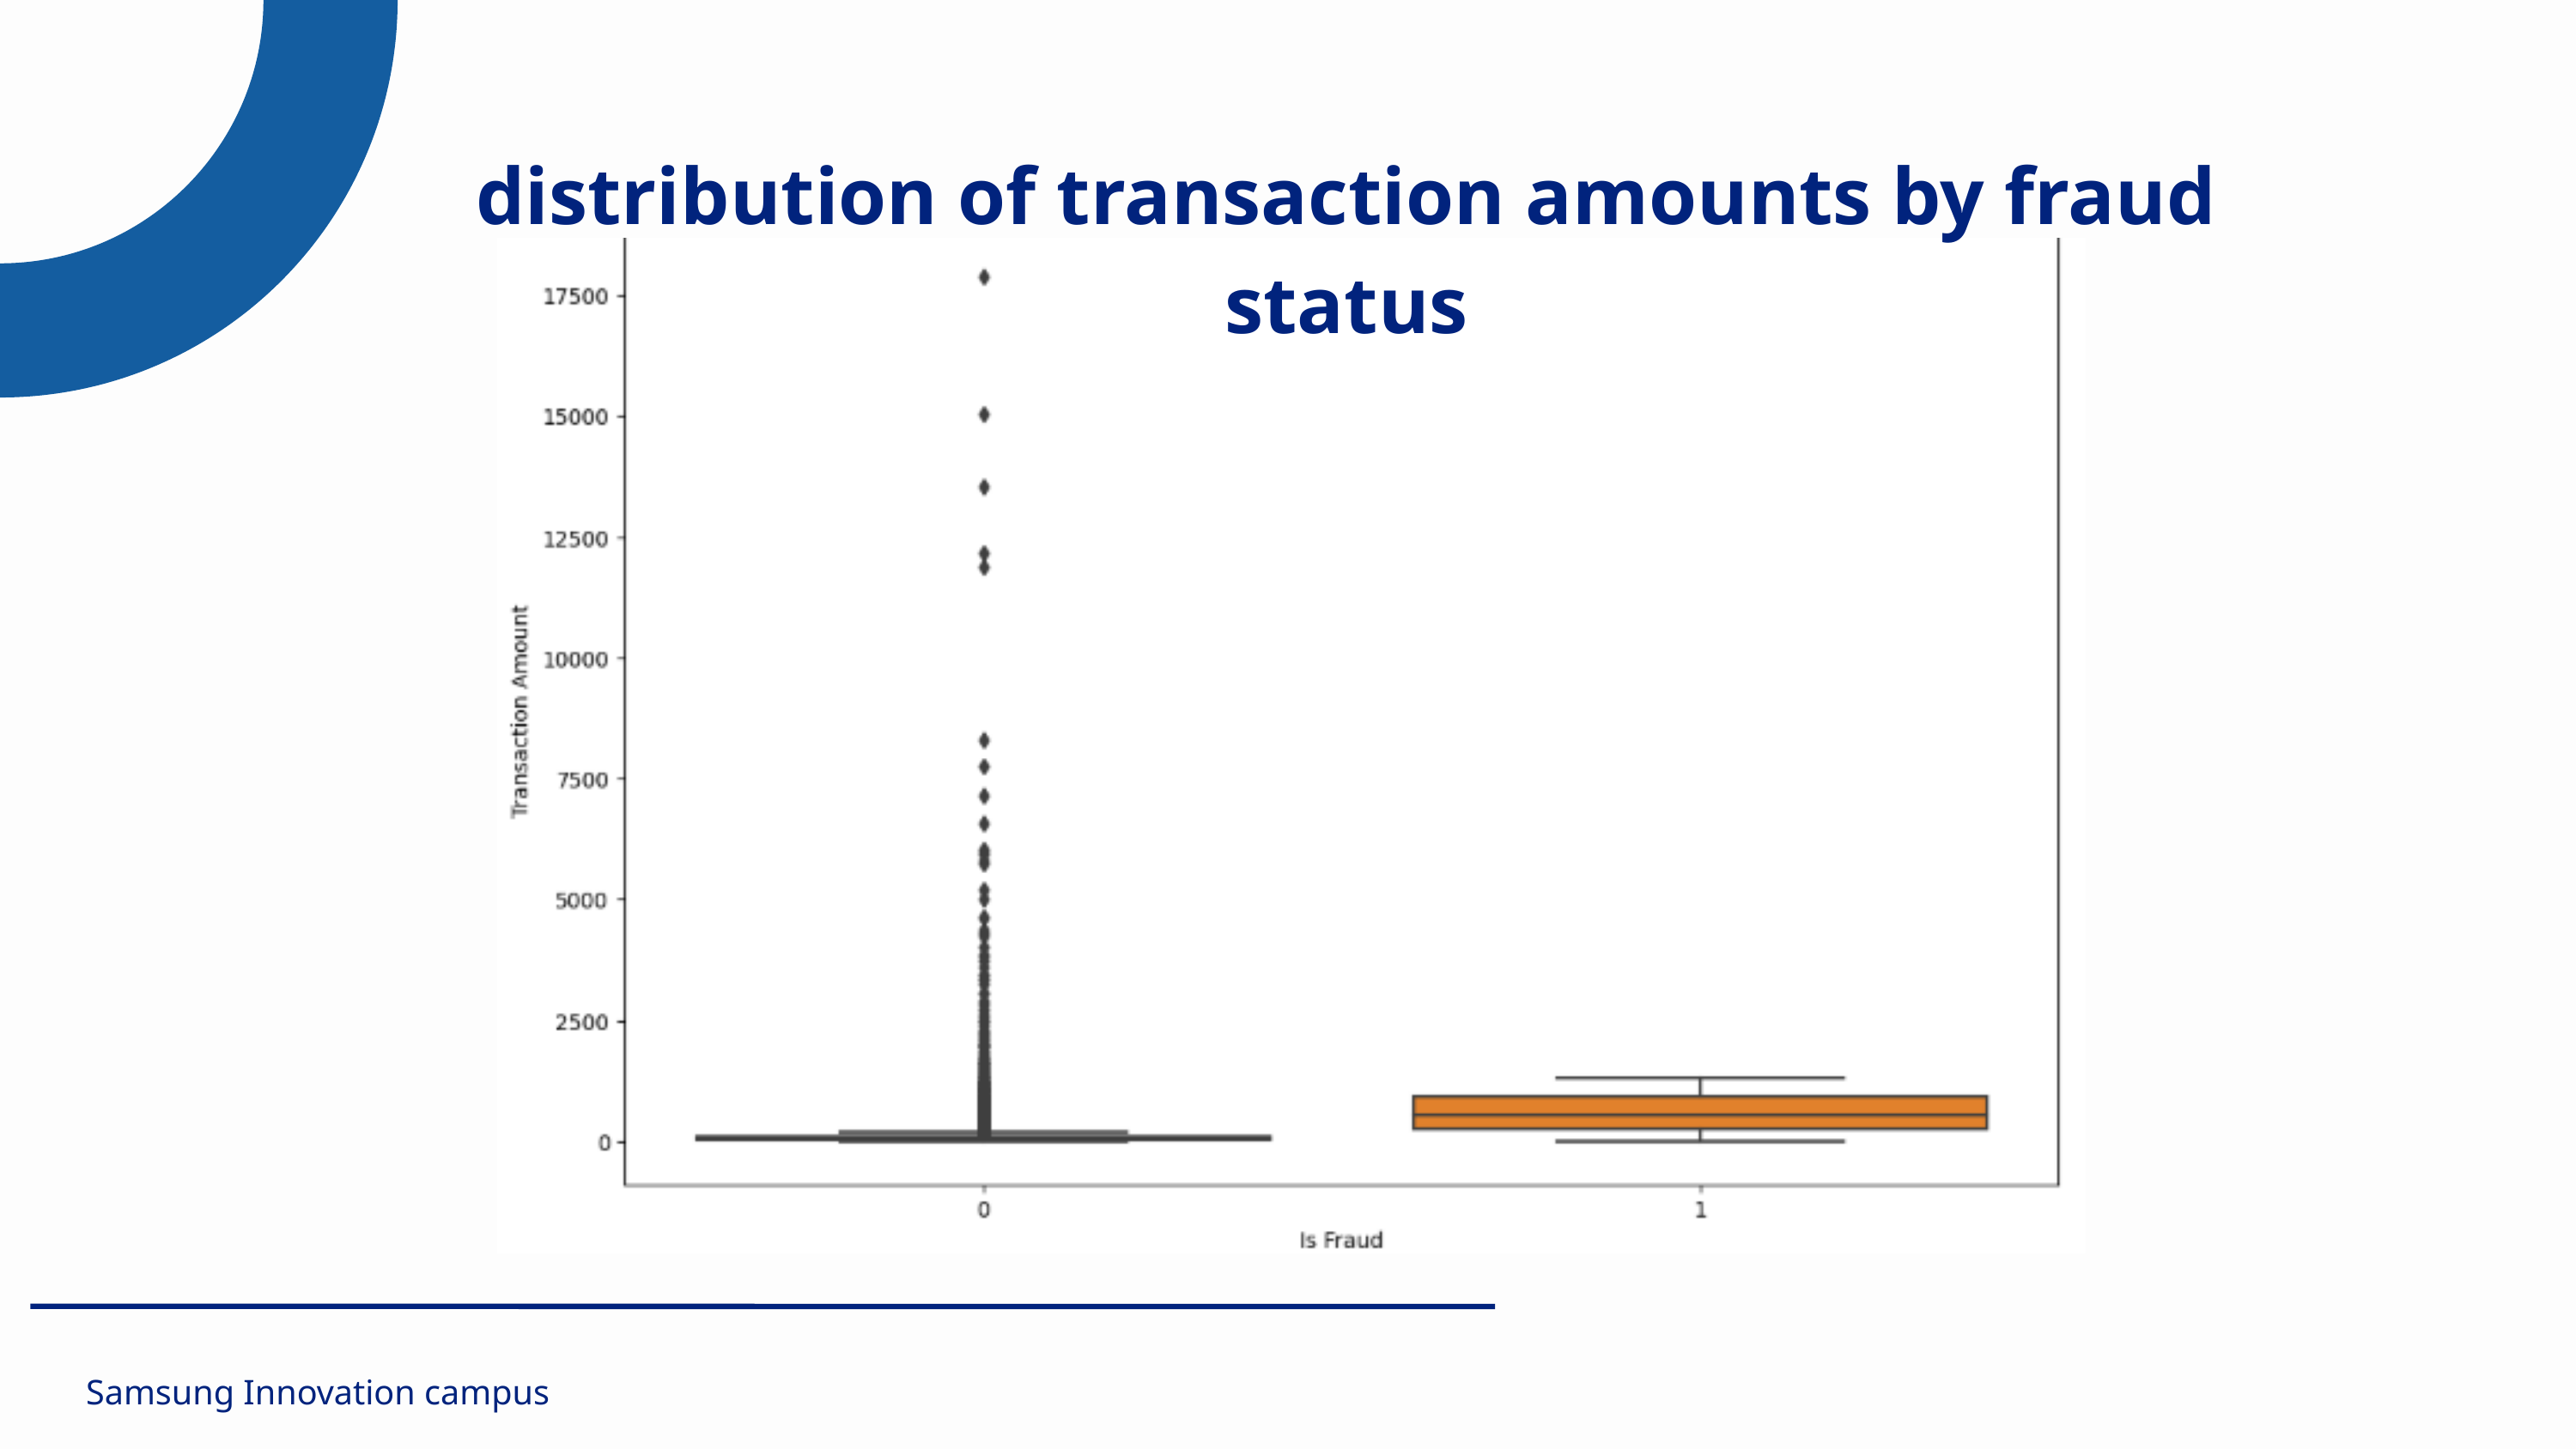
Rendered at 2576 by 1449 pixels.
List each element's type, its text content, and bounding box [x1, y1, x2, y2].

text_box Samsung Innovation campus [65, 1363, 571, 1412]
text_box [0, 0, 331, 331]
text_box distribution of transaction amounts by fraud status [401, 131, 2292, 349]
text_box [497, 349, 2086, 1253]
